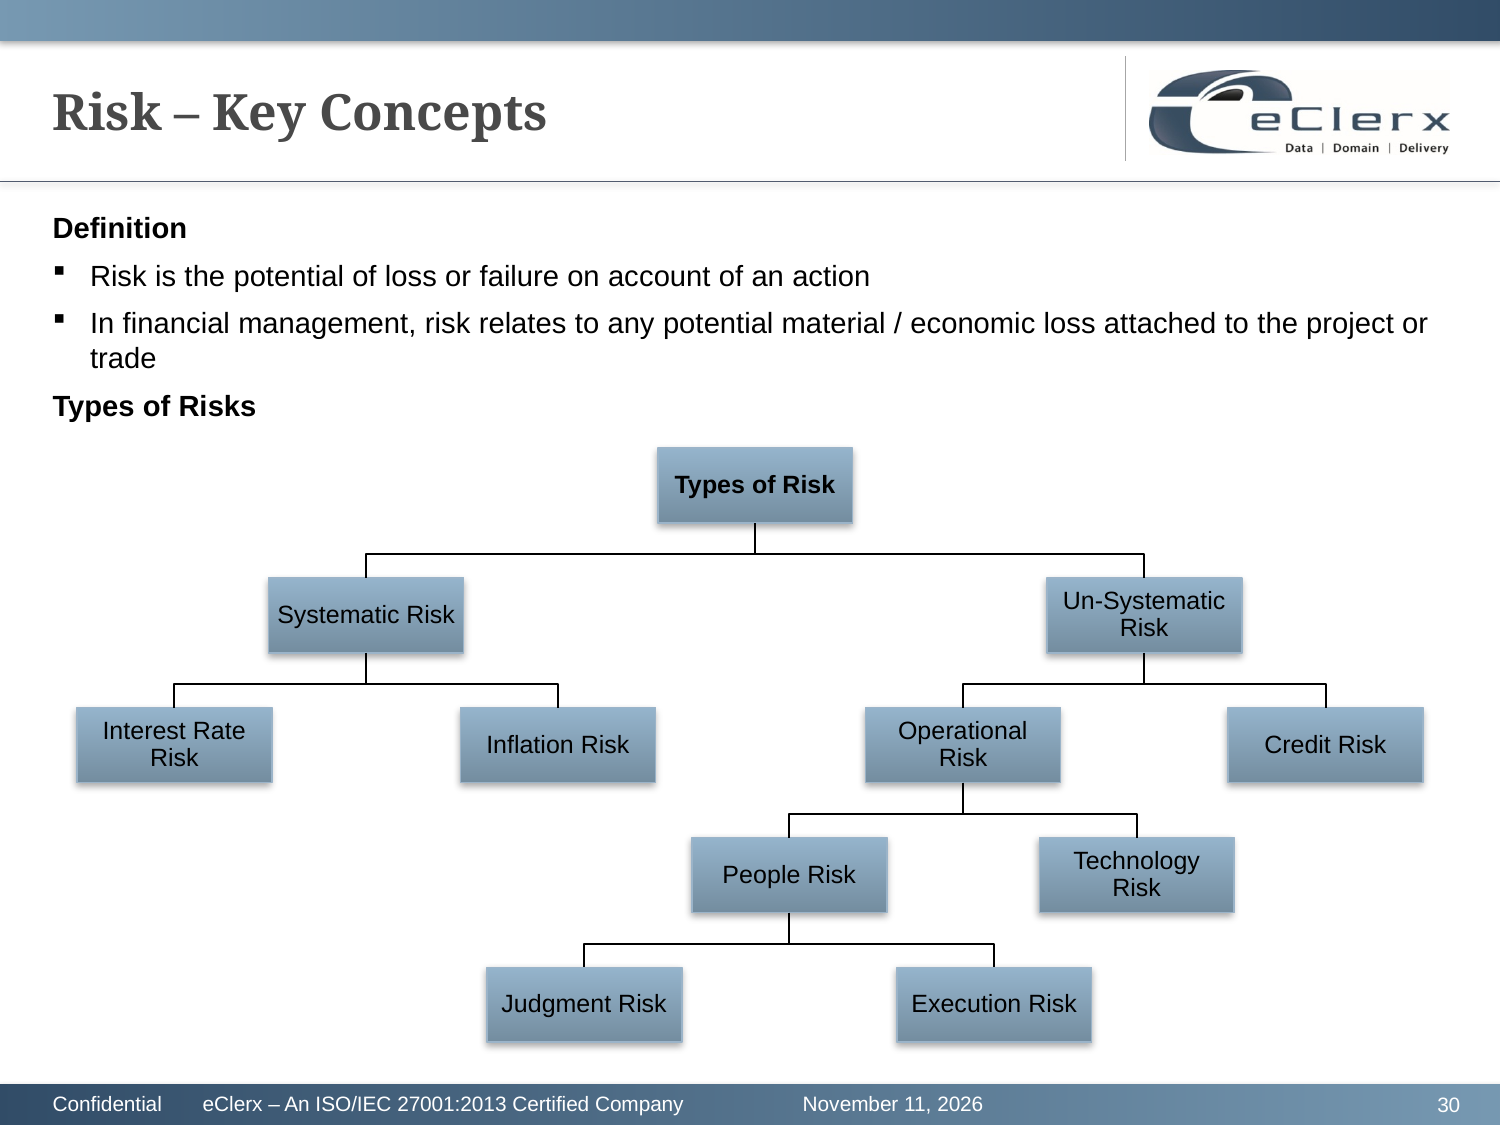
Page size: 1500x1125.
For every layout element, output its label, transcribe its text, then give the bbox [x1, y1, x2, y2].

text_box Judgment Risk [486, 967, 654, 1043]
title Risk – Key Concepts [37, 45, 1086, 176]
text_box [533, 355, 589, 746]
text_box Credit Risk [1227, 707, 1424, 783]
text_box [659, 837, 715, 1043]
list Definition Risk is the potential of loss or failure on account of an action In financial management, risk relates to any potential material / economic loss attached to the project or trade Types of Risks [37, 202, 1463, 427]
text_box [848, 722, 904, 898]
text_box People Risk [715, 837, 859, 913]
text_box Un-Systematic Risk [1046, 577, 1243, 654]
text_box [922, 355, 978, 746]
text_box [1022, 776, 1078, 898]
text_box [242, 584, 298, 777]
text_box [864, 837, 920, 1043]
text_box Interest Rate Risk [76, 707, 240, 783]
text_box Inflation Risk [492, 707, 656, 783]
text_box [434, 584, 490, 777]
picture [1149, 70, 1450, 155]
text_box Systematic Risk [268, 577, 464, 654]
text_box Execution Risk [925, 967, 1092, 1043]
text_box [1207, 589, 1263, 772]
text_box Technology Risk [1039, 837, 1235, 913]
text_box Operational Risk [865, 707, 1020, 783]
text_box Types of Risk [657, 447, 853, 524]
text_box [1026, 589, 1082, 772]
